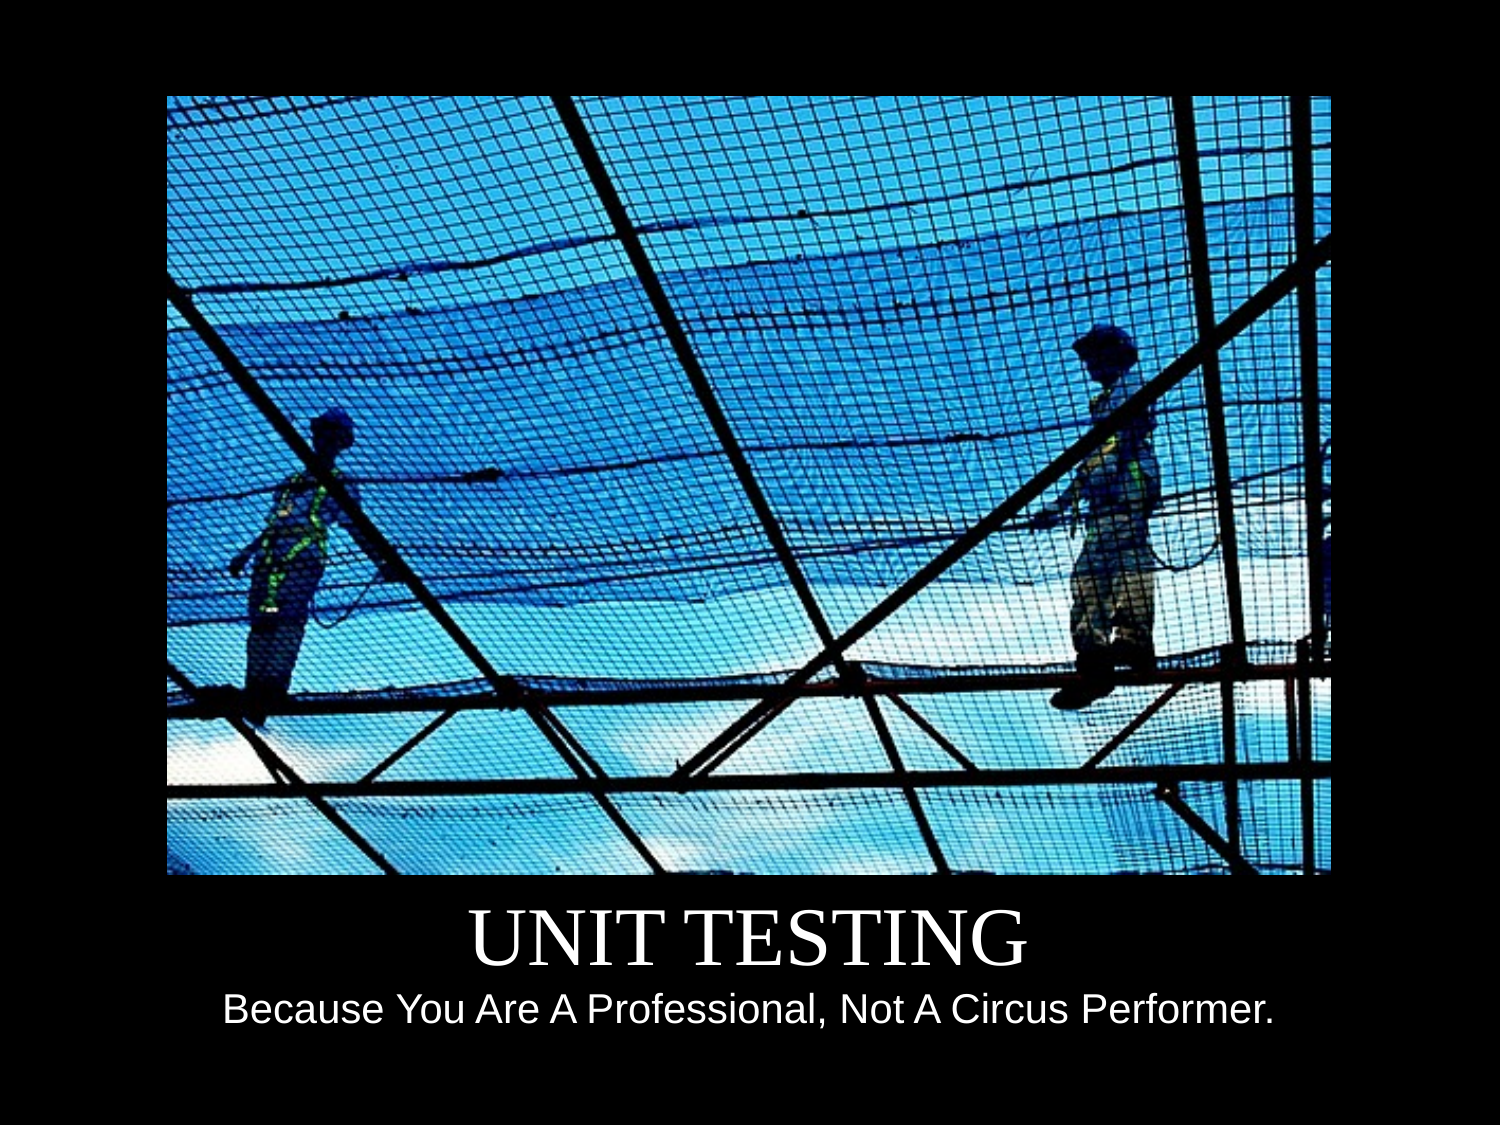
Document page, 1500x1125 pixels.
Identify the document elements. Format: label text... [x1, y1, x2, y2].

picture [167, 96, 1331, 875]
text_box UNIT TESTING Because You Are A Professional, Not A Circus Performer. [99, 874, 1398, 1040]
